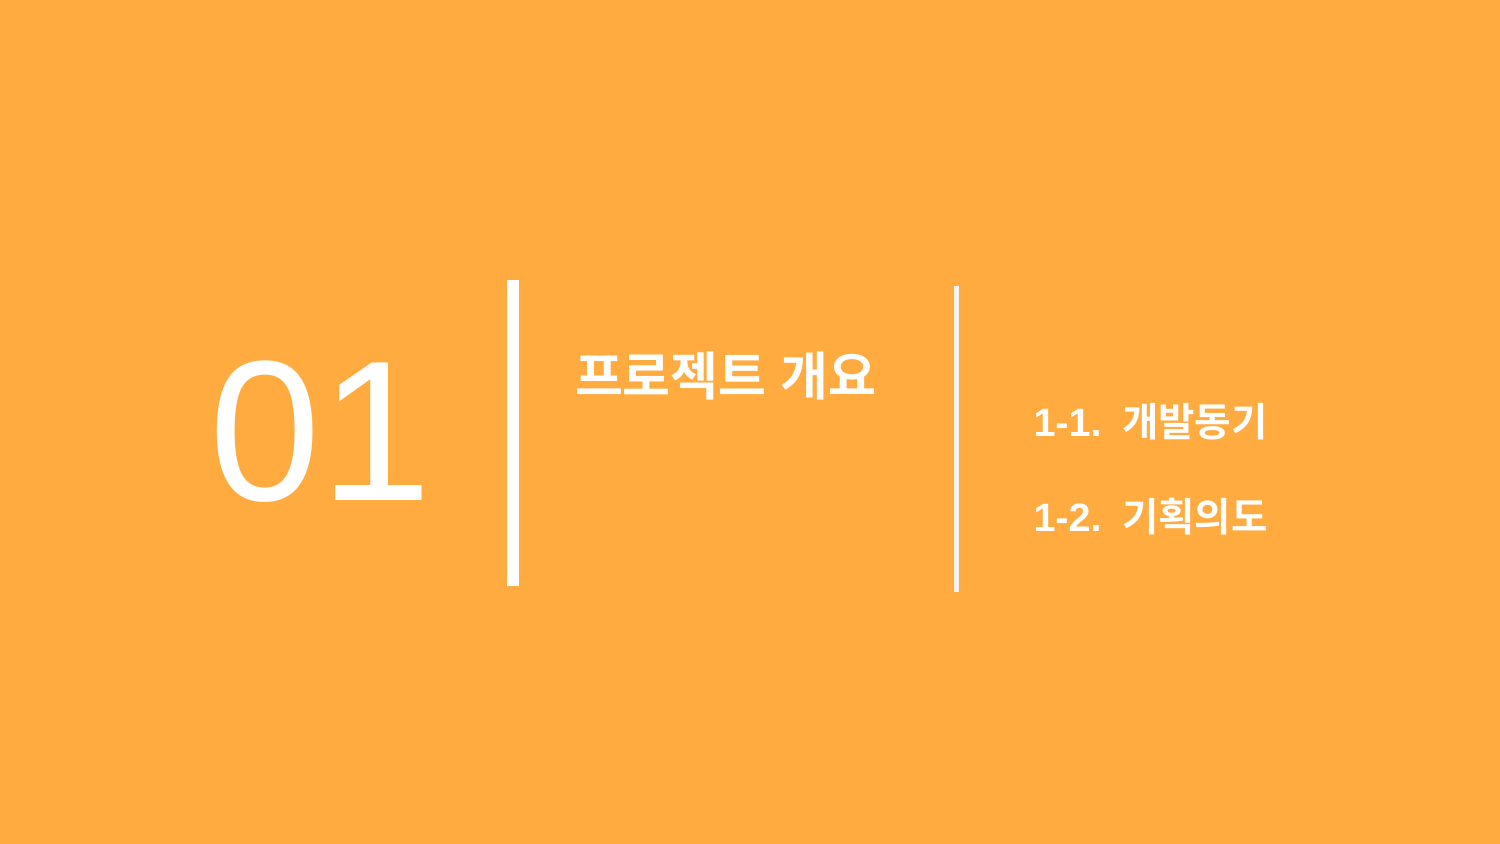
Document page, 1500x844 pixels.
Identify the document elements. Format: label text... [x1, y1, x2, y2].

text_box 01 [194, 285, 488, 556]
text_box 1-1. 개발동기 1-2. 기획의도 [1018, 334, 1379, 555]
text_box 프로젝트 개요 [559, 328, 920, 421]
